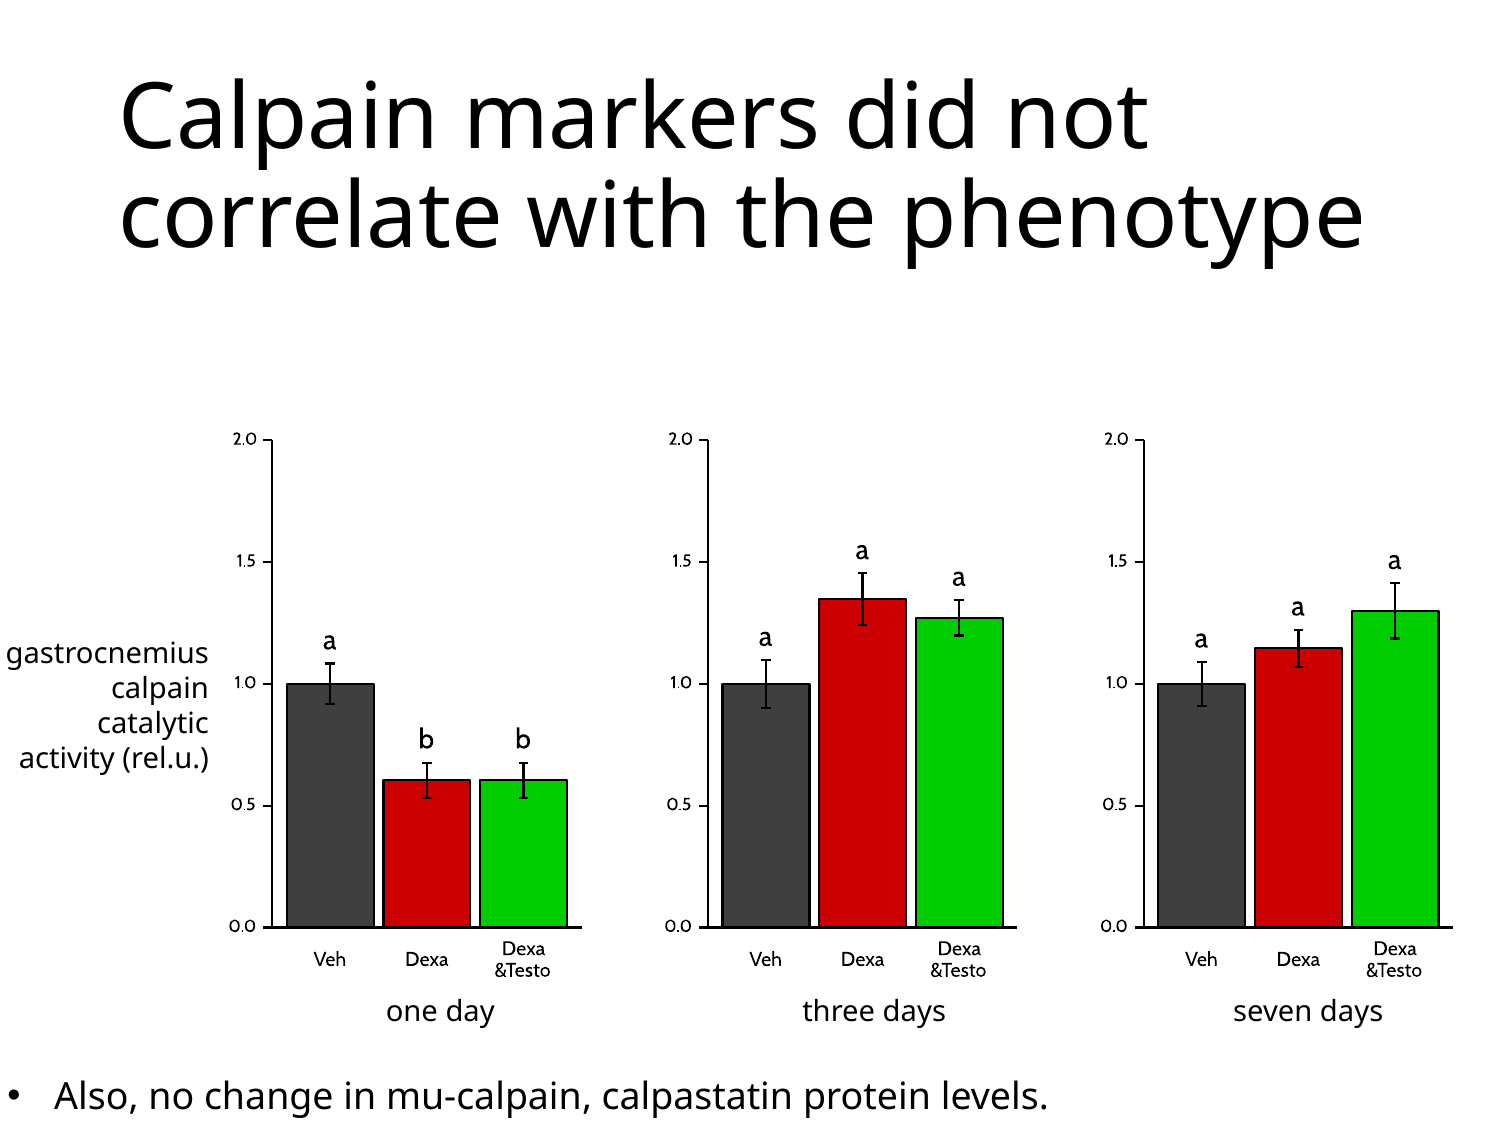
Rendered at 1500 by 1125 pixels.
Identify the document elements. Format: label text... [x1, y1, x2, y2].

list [175, 410, 1488, 1011]
text_box Also, no change in mu-calpain, calpastatin protein levels. [0, 1064, 1482, 1125]
text_box gastrocnemius calpain catalytic activity (rel.u.) [0, 627, 175, 782]
text_box one day [336, 1011, 545, 1035]
text_box three days [769, 1011, 979, 1035]
title Calpain markers did not correlate with the phenotype [103, 59, 1397, 278]
text_box seven days [1203, 1011, 1413, 1035]
